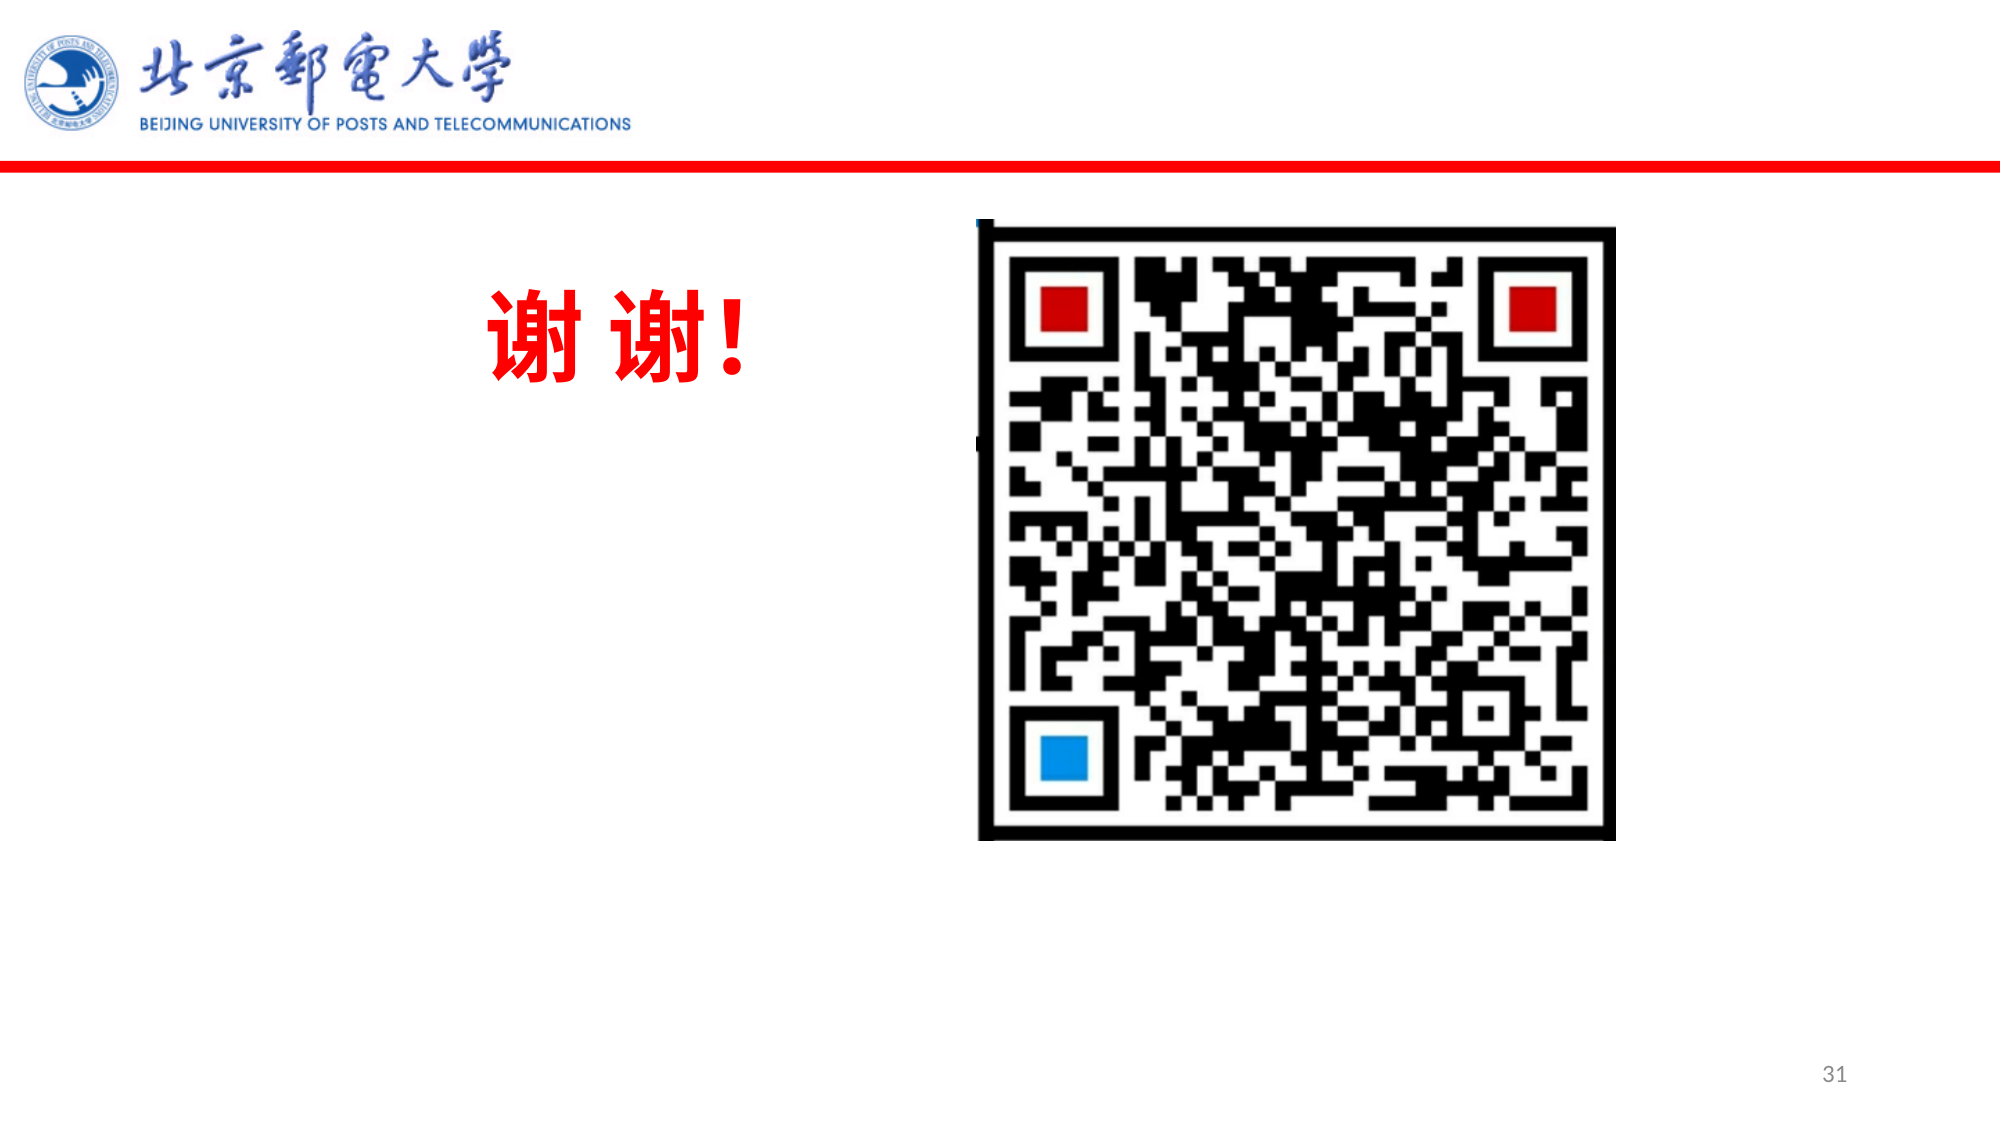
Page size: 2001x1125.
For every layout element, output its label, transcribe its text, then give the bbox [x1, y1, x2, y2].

slide_number 31 [1412, 1042, 1863, 1103]
picture [976, 219, 1616, 841]
text_box 谢 谢！ [362, 267, 930, 403]
picture [19, 30, 633, 138]
